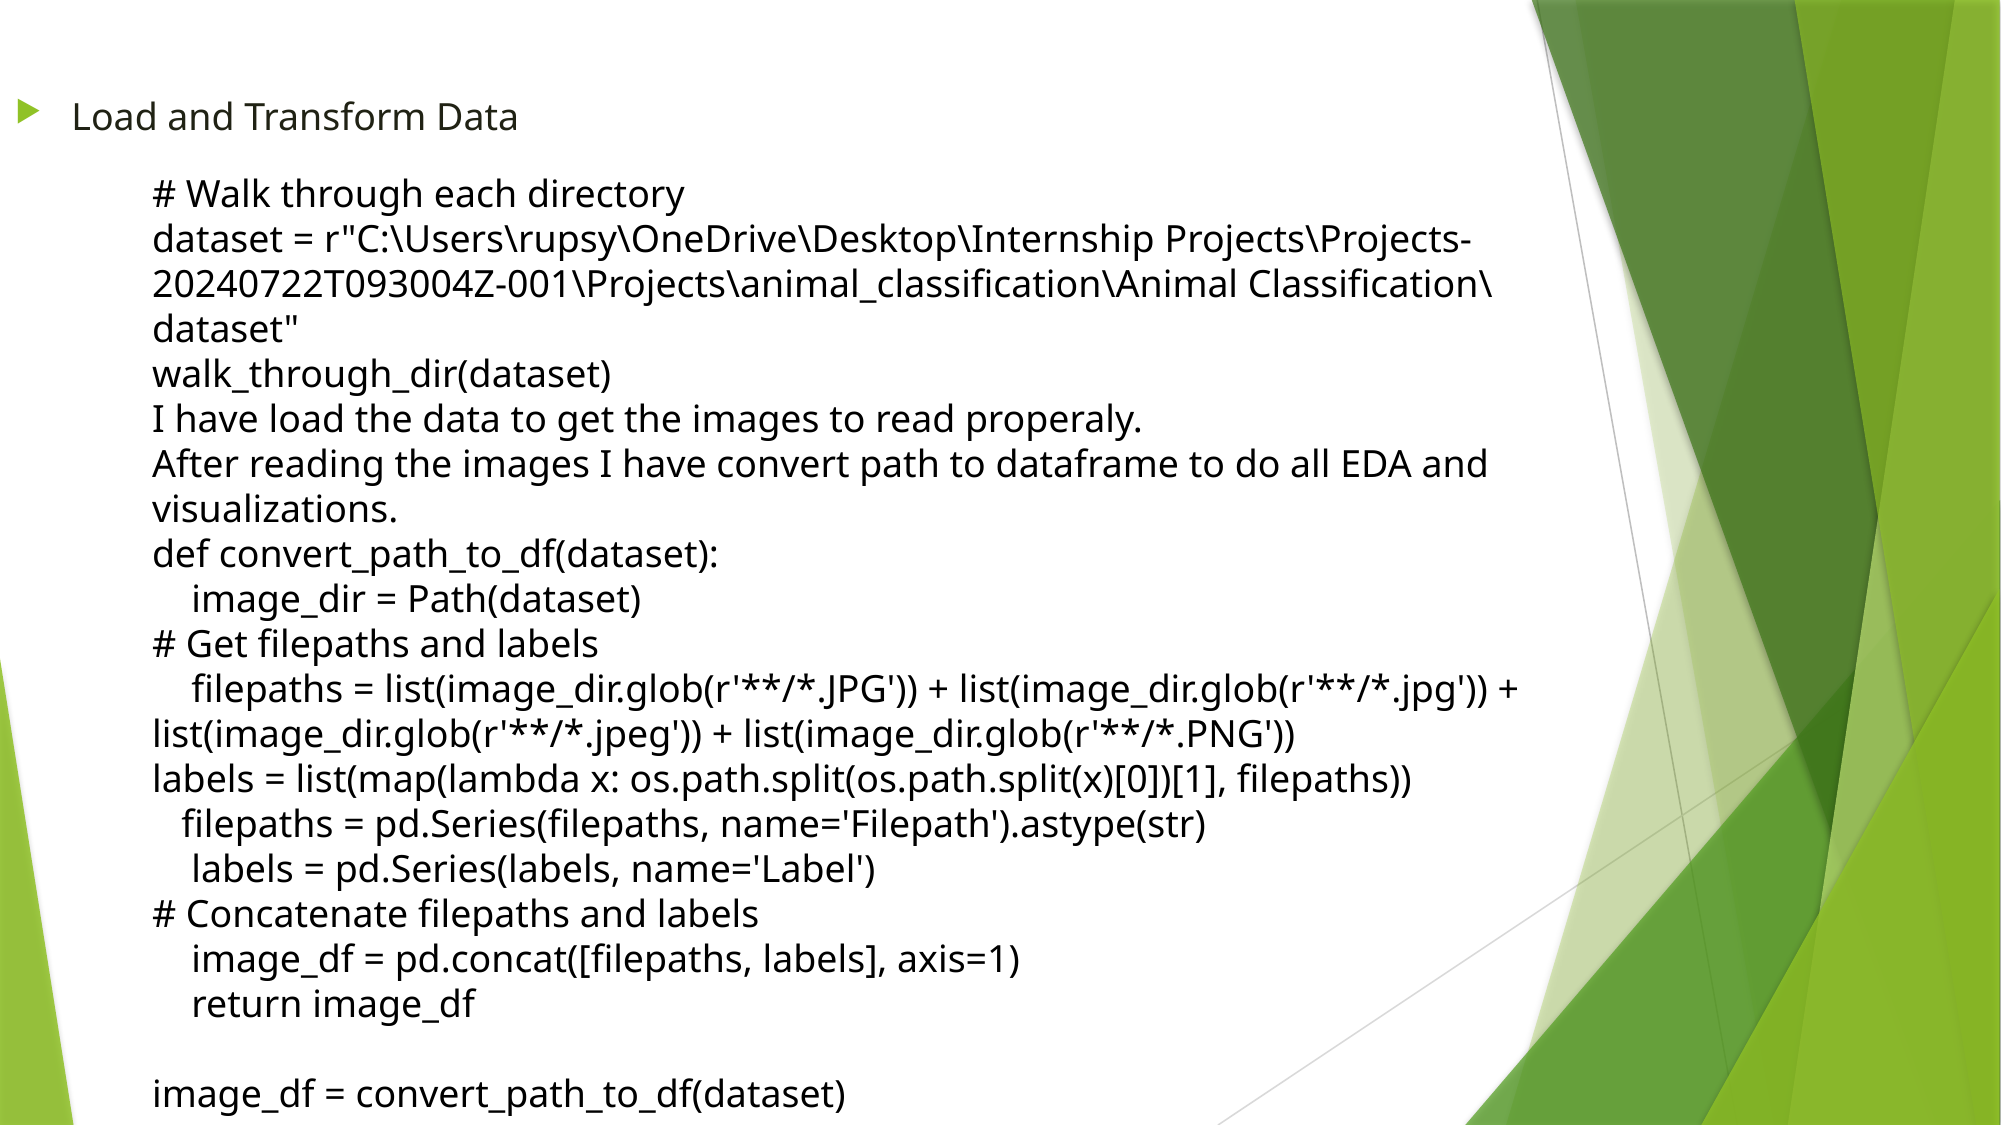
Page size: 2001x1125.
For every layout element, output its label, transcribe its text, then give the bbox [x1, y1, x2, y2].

text_box # Walk through each directory dataset = r"C:\Users\rupsy\OneDrive\Desktop\Internship Projects\Projects-20240722T093004Z-001\Projects\animal_classification\Animal Classification\dataset" walk_through_dir(dataset) I have load the data to get the images to read properaly. After reading the images I have convert path to dataframe to do all EDA and visualizations. def convert_path_to_df(dataset): image_dir = Path(dataset) # Get filepaths and labels filepaths = list(image_dir.glob(r'**/*.JPG')) + list(image_dir.glob(r'**/*.jpg')) + list(image_dir.glob(r'**/*.jpeg')) + list(image_dir.glob(r'**/*.PNG')) labels = list(map(lambda x: os.path.split(os.path.split(x)[0])[1], filepaths)) filepaths = pd.Series(filepaths, name='Filepath').astype(str) labels = pd.Series(labels, name='Label') # Concatenate filepaths and labels image_df = pd.concat([filepaths, labels], axis=1) return image_df image_df = convert_path_to_df(dataset) [137, 162, 1566, 1123]
list Load and Transform Data [0, 85, 1725, 1014]
